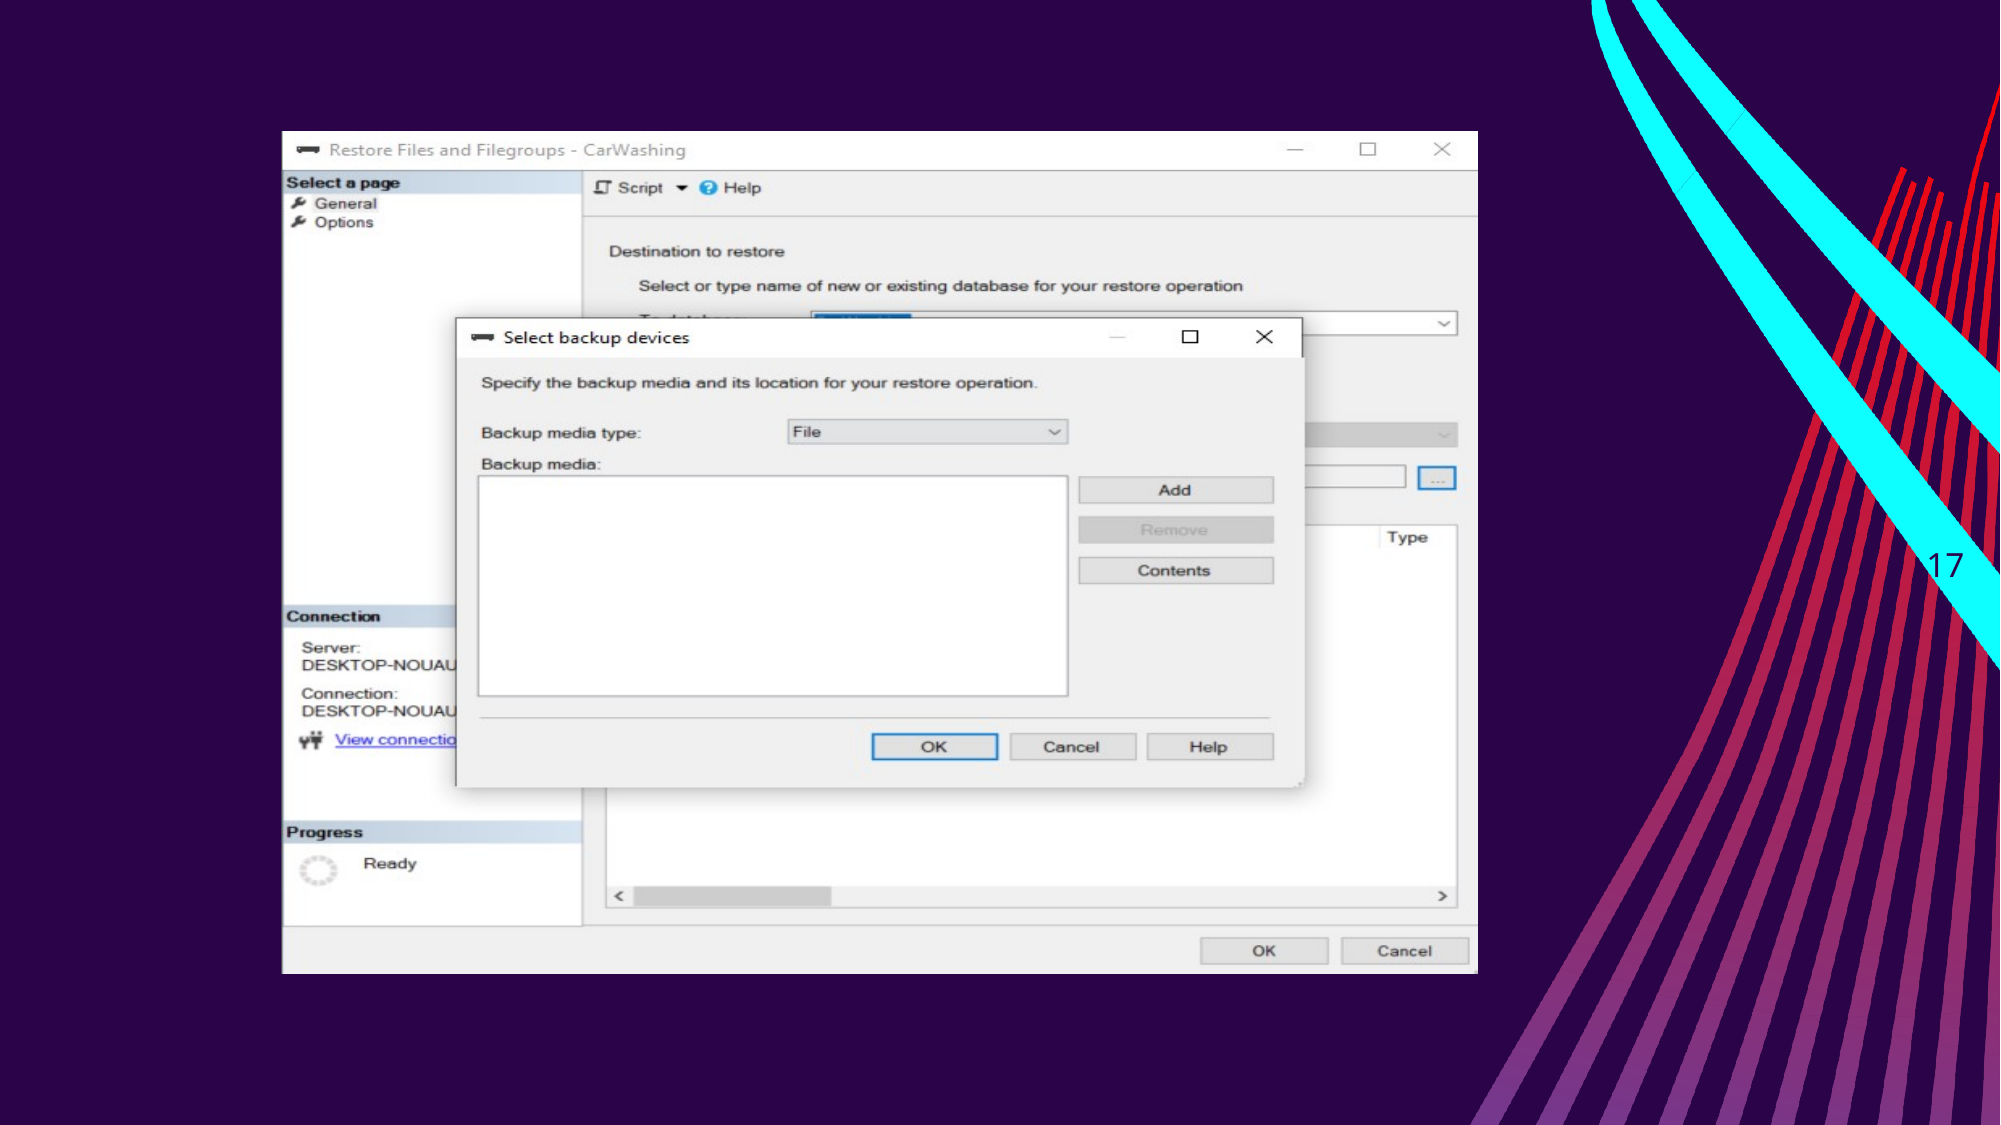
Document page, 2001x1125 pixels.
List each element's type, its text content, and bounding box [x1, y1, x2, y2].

slide_number 17 [1889, 519, 1980, 615]
picture [0, 0, 2000, 1125]
